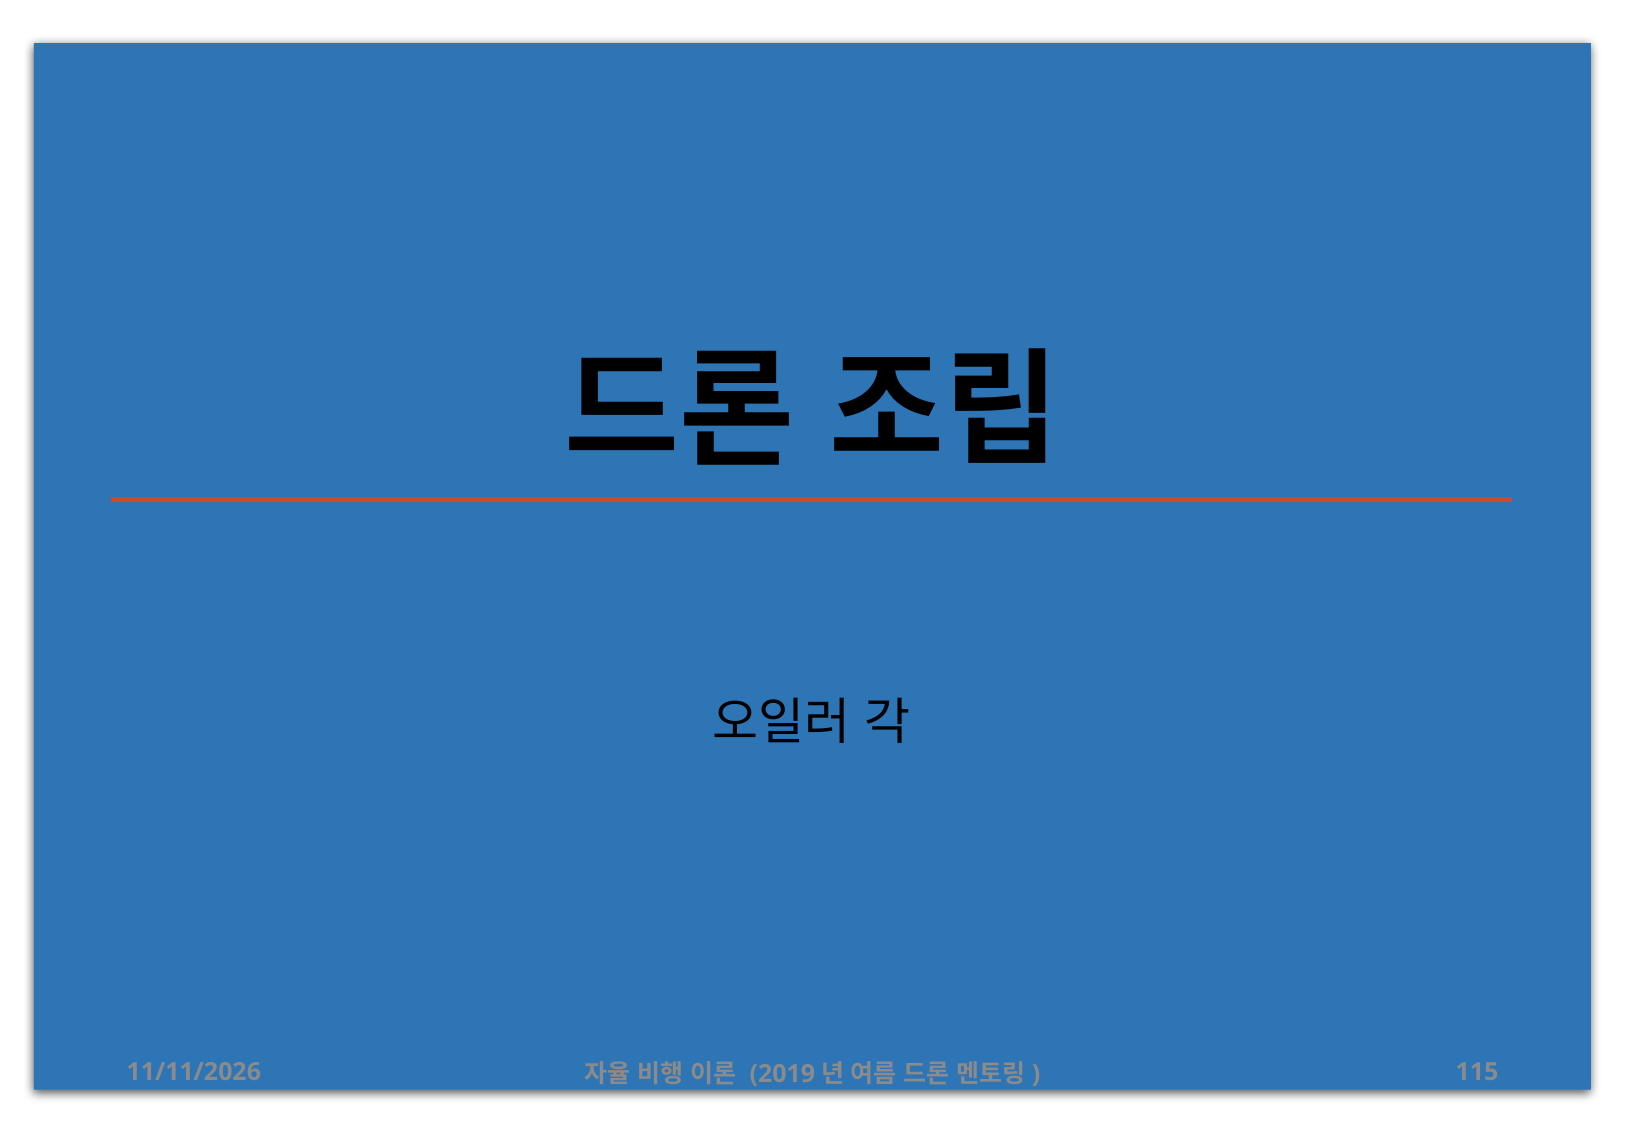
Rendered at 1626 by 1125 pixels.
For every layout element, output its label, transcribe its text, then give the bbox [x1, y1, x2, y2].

footer 자율 비행 이론 (2019년 여름 드론 멘토링) [538, 1042, 1087, 1103]
slide_number 115 [1433, 1042, 1514, 1103]
title 드론 조립 [110, 325, 1513, 500]
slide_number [111, 1042, 303, 1103]
list 오일러 각 [110, 520, 1513, 999]
